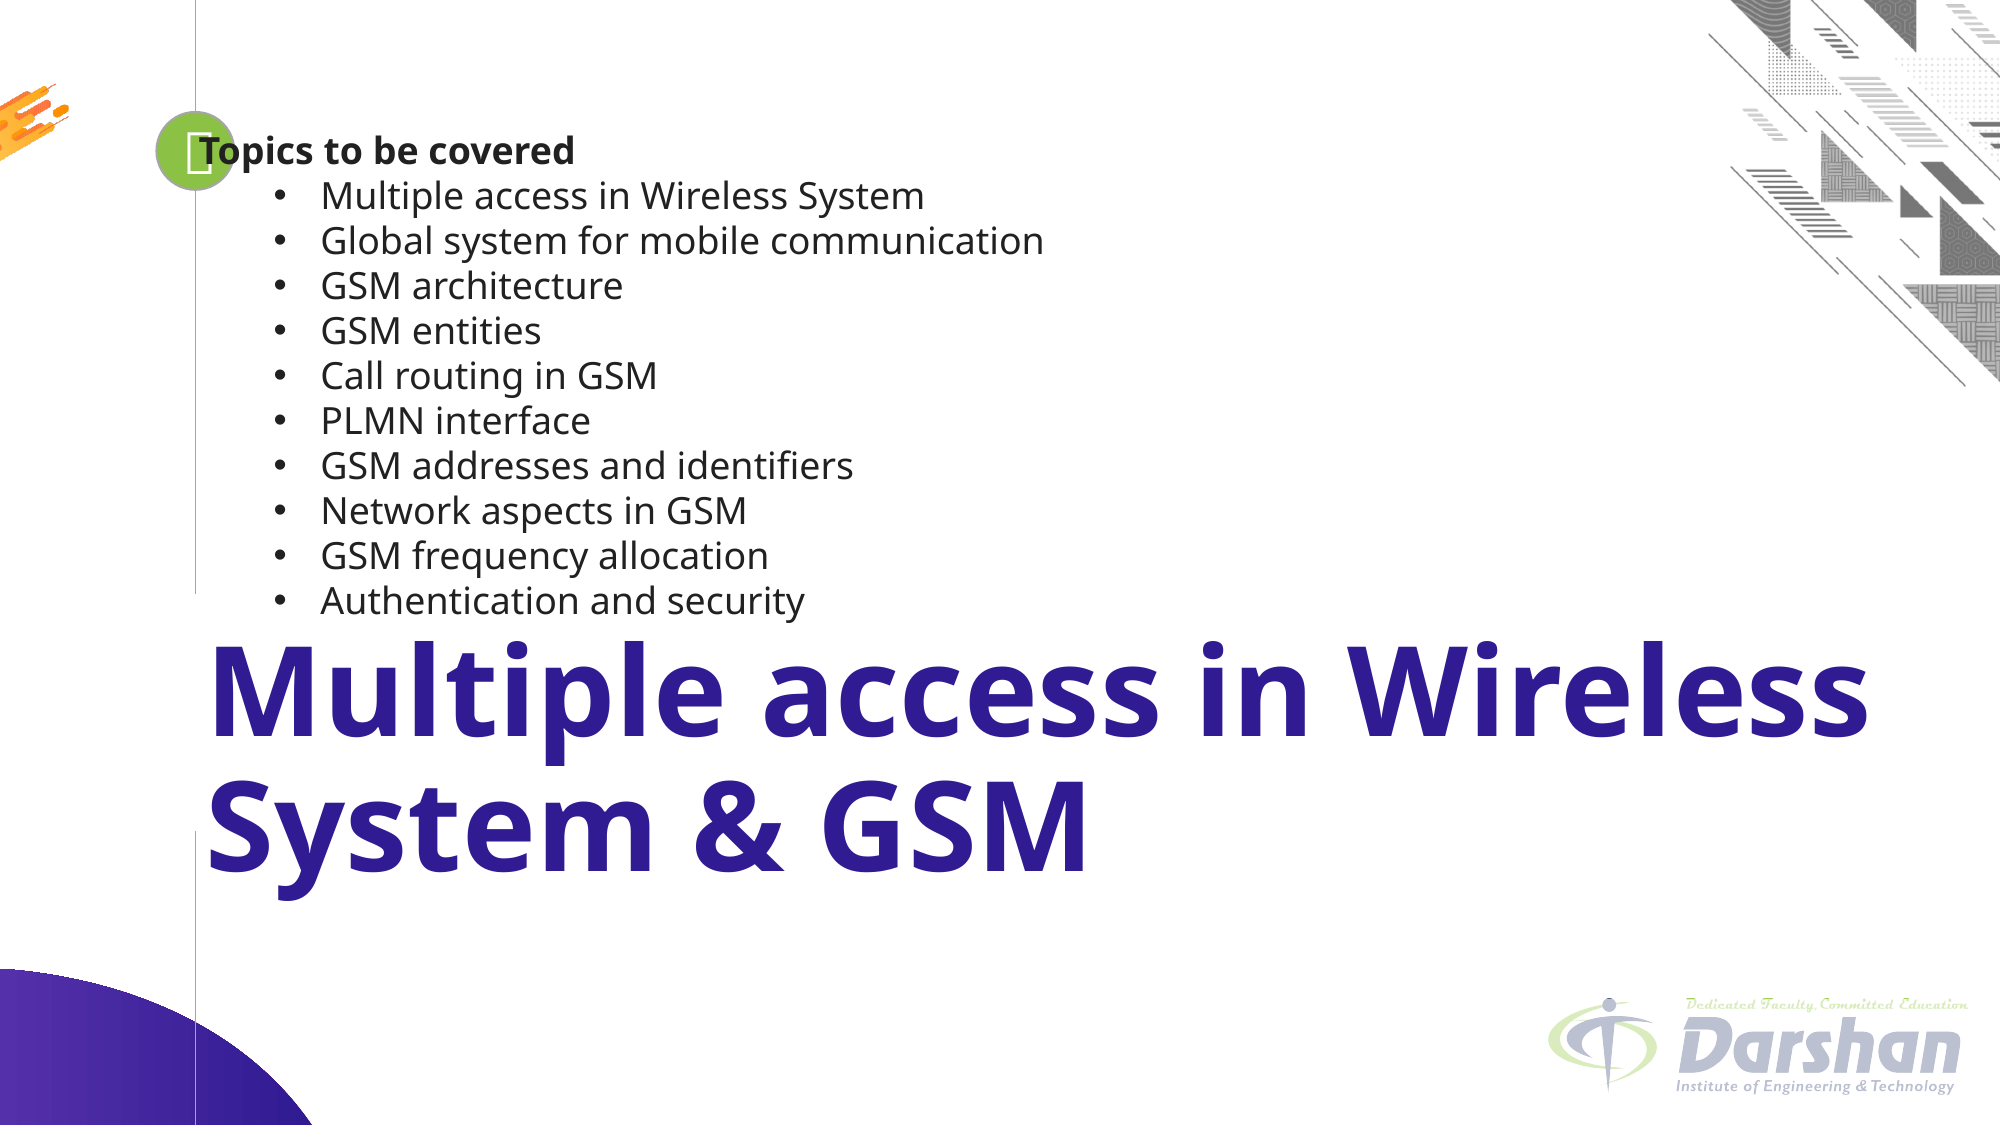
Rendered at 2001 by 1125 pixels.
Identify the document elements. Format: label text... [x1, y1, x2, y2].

title Multiple access in Wireless System & GSM [190, 438, 2000, 907]
text_box Topics to be covered Multiple access in Wireless System Global system for mobile communication GSM architecture GSM entities Call routing in GSM PLMN interface GSM addresses and identifiers Network aspects in GSM GSM frequency allocation Authentication and security [183, 120, 1071, 675]
picture [0, 65, 90, 193]
text_box  [155, 110, 221, 189]
table_header In soft handoff, at least one of the links is kept when radio links are added and removed to the mobile station. [1548, 998, 1968, 1095]
